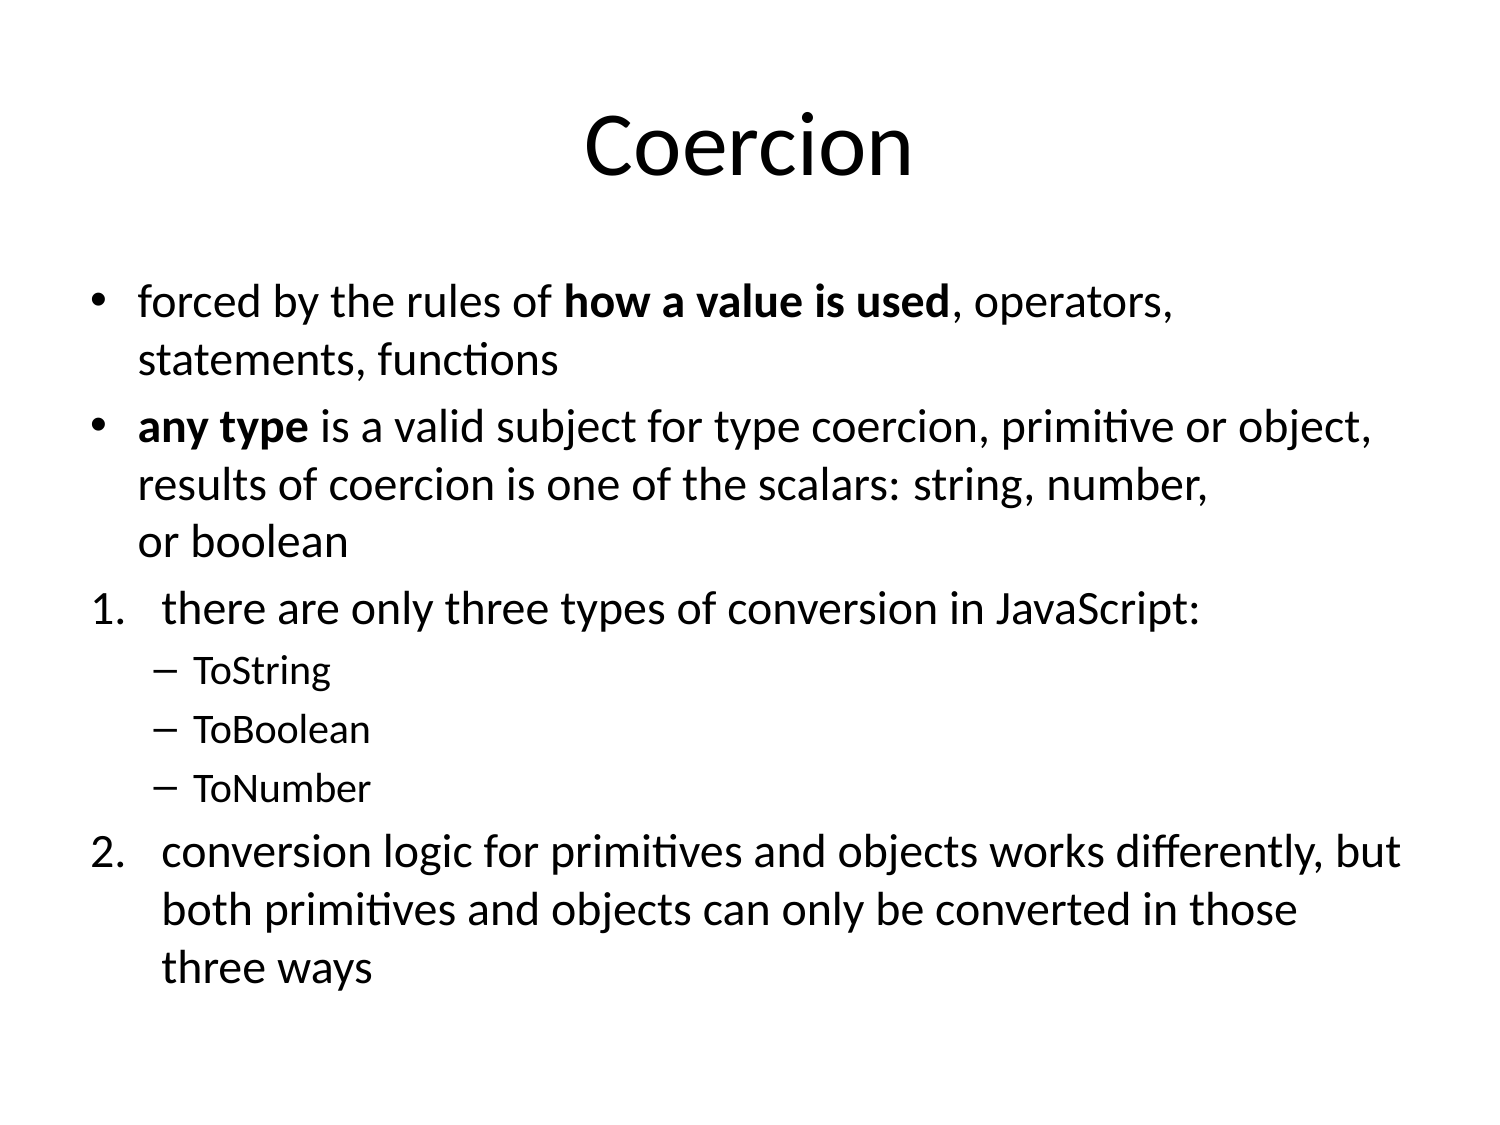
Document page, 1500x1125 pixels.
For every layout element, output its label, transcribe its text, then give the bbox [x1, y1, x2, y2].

list forced by the rules of how a value is used, operators, statements, functions any type is a valid subject for type coercion, primitive or object, results of coercion is one of the scalars: string, number, or boolean there are only three types of conversion in JavaScript: ToString ToBoolean ToNumber conversion logic for primitives and objects works differently, but both primitives and objects can only be converted in those three ways [75, 262, 1425, 1005]
title Coercion [75, 45, 1425, 233]
